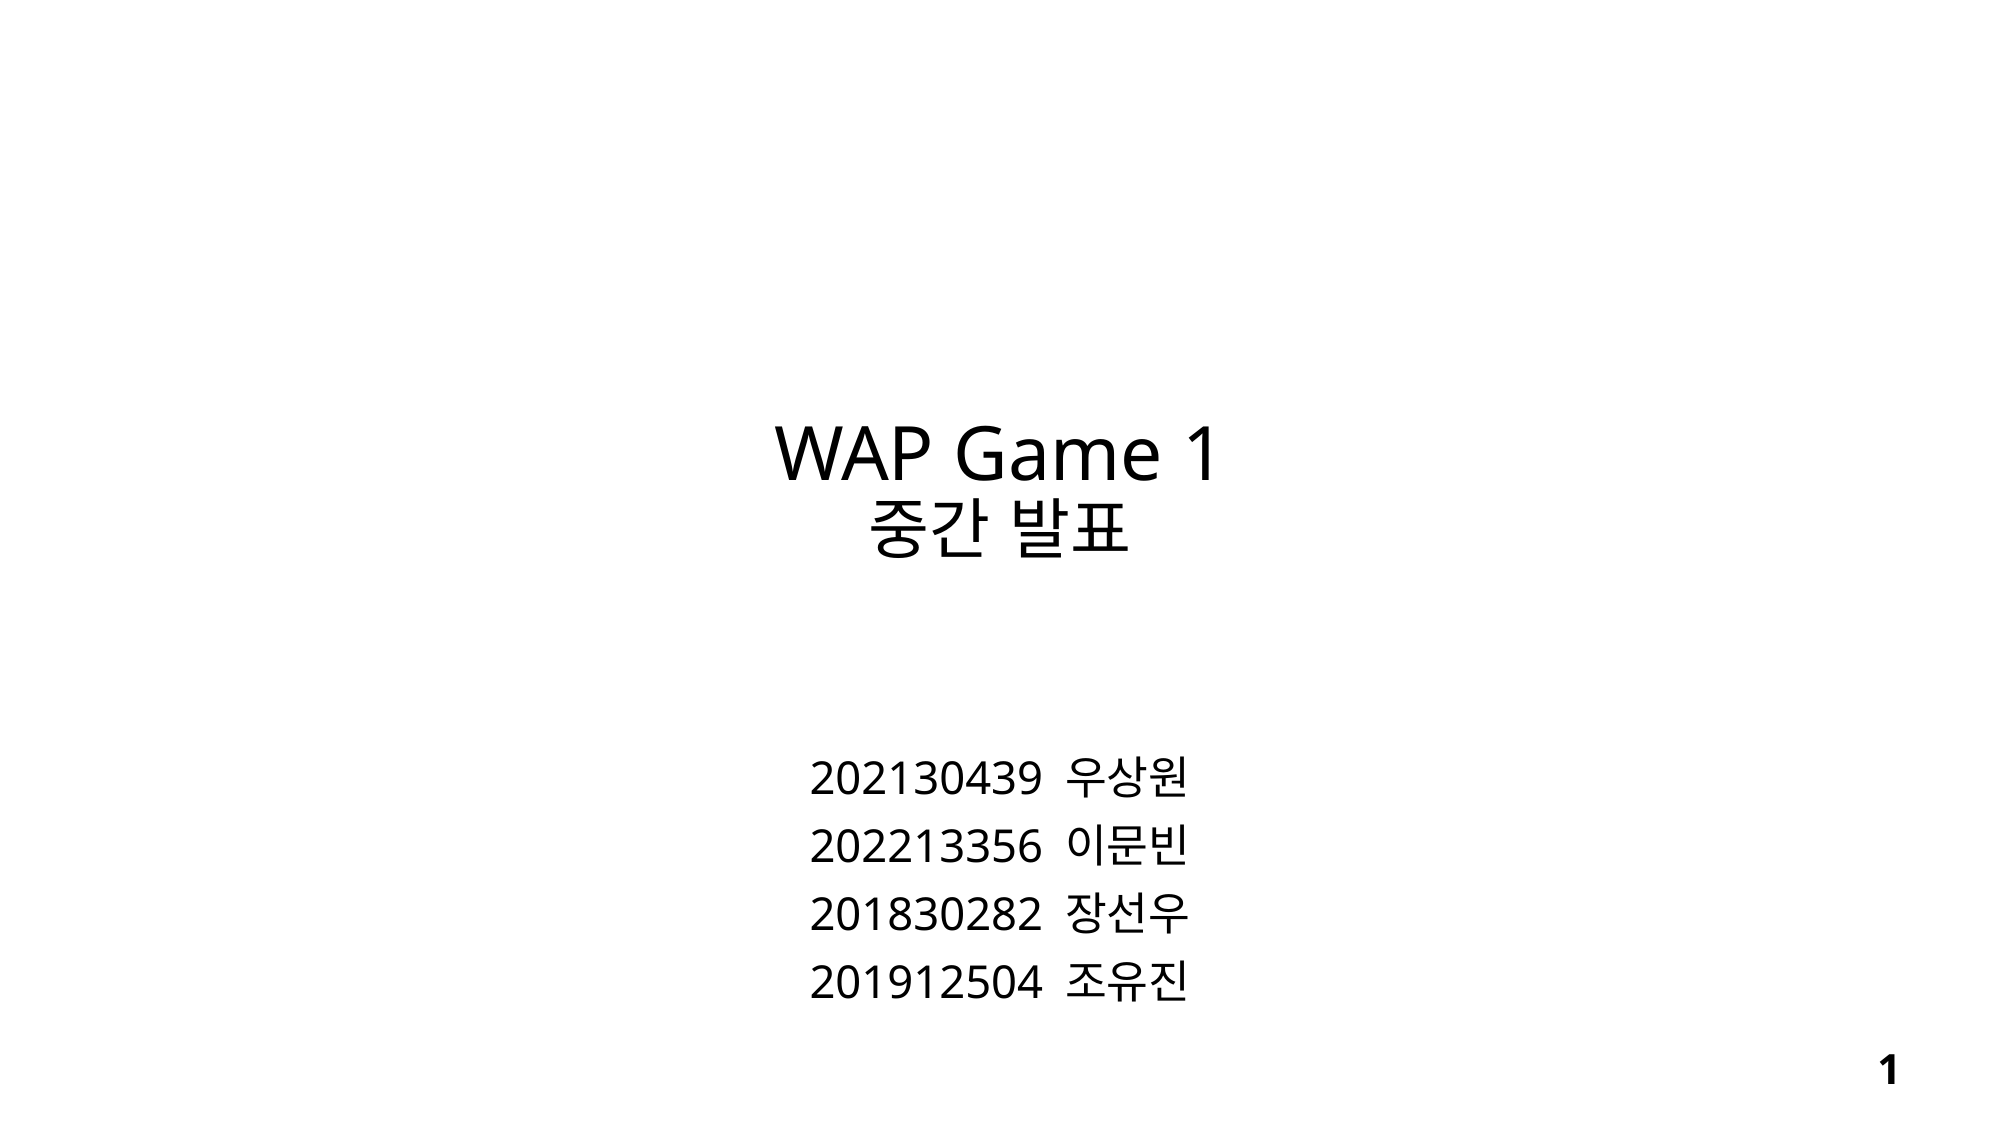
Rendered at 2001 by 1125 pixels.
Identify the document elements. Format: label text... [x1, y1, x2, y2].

subtitle 202130439 우상원 202213356 이문빈 201830282 장선우 201912504 조유진 [775, 747, 1225, 1020]
title WAP Game 1 중간 발표 [249, 405, 1750, 576]
